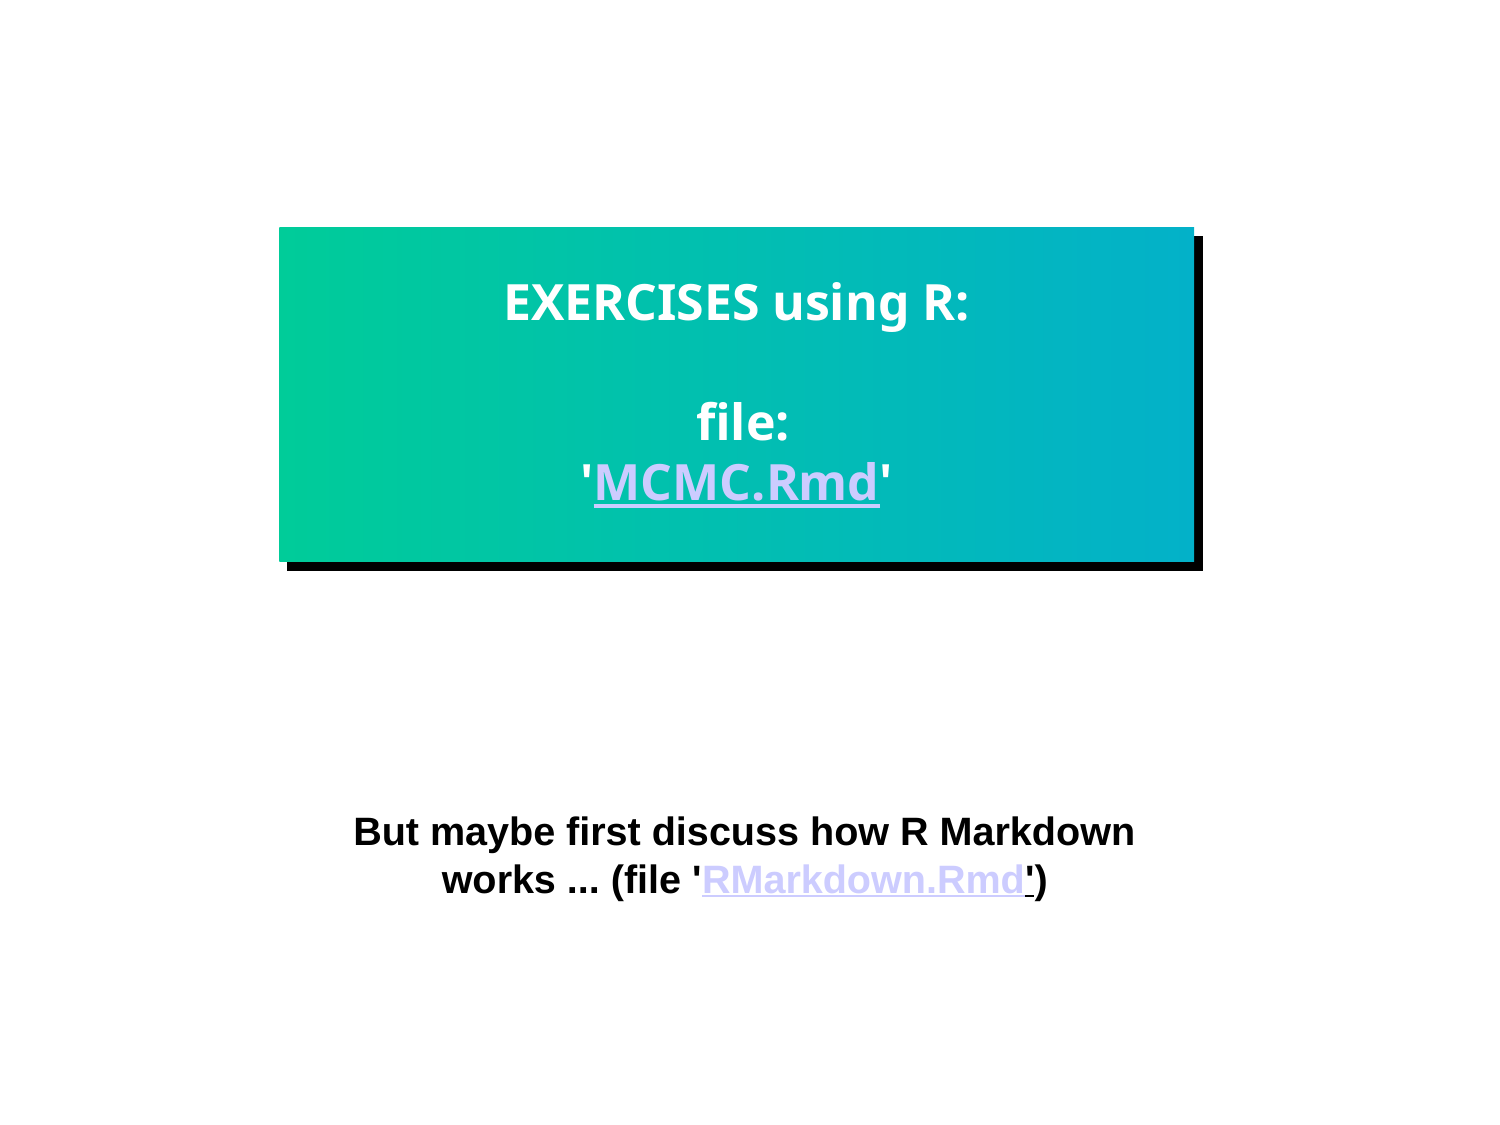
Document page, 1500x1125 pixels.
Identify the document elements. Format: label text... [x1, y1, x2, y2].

text_box But maybe first discuss how R Markdown works ... (file 'RMarkdown.Rmd') [295, 798, 1194, 909]
title EXERCISES using R: file: 'MCMC.Rmd' [279, 227, 1195, 562]
